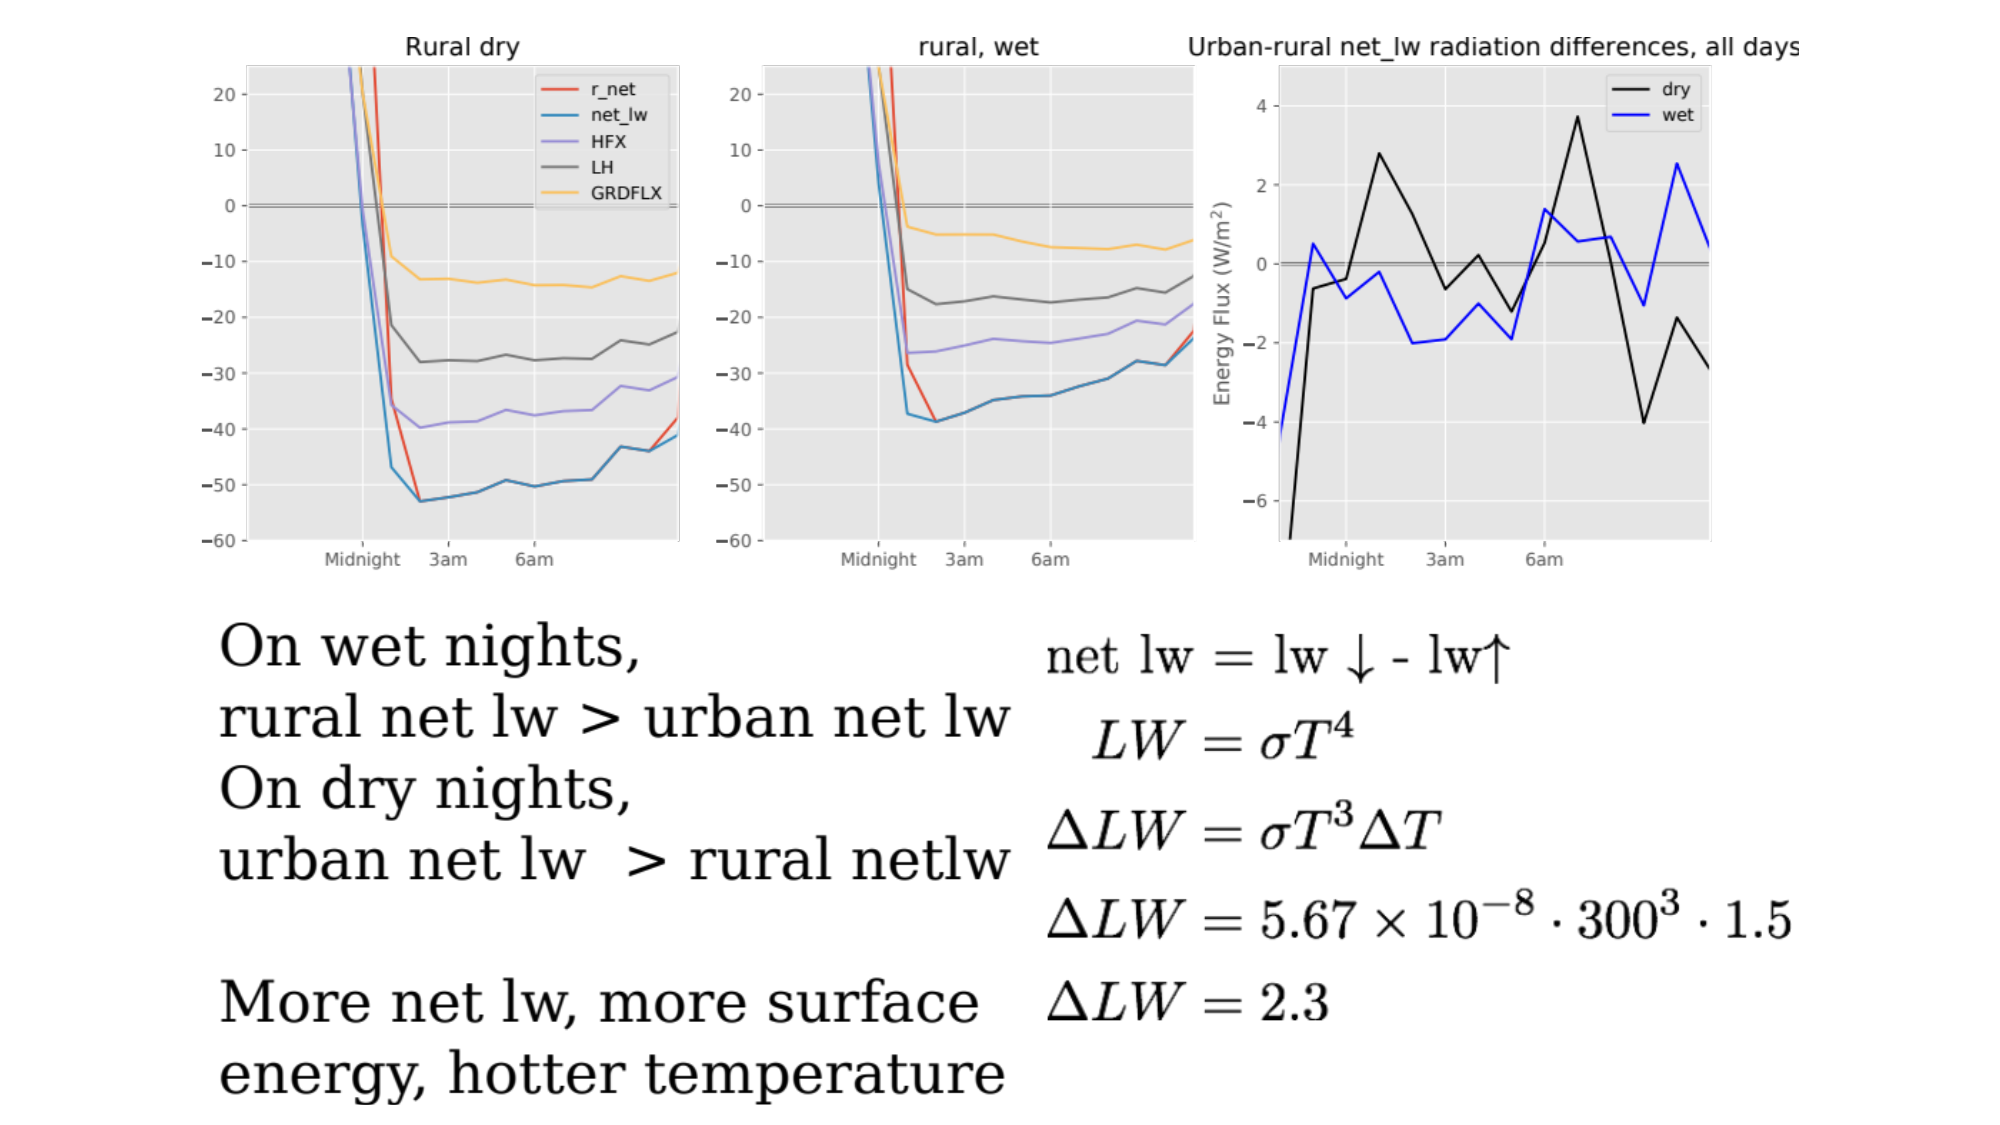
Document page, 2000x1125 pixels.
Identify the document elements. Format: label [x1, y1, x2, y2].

picture [201, 36, 1800, 1105]
